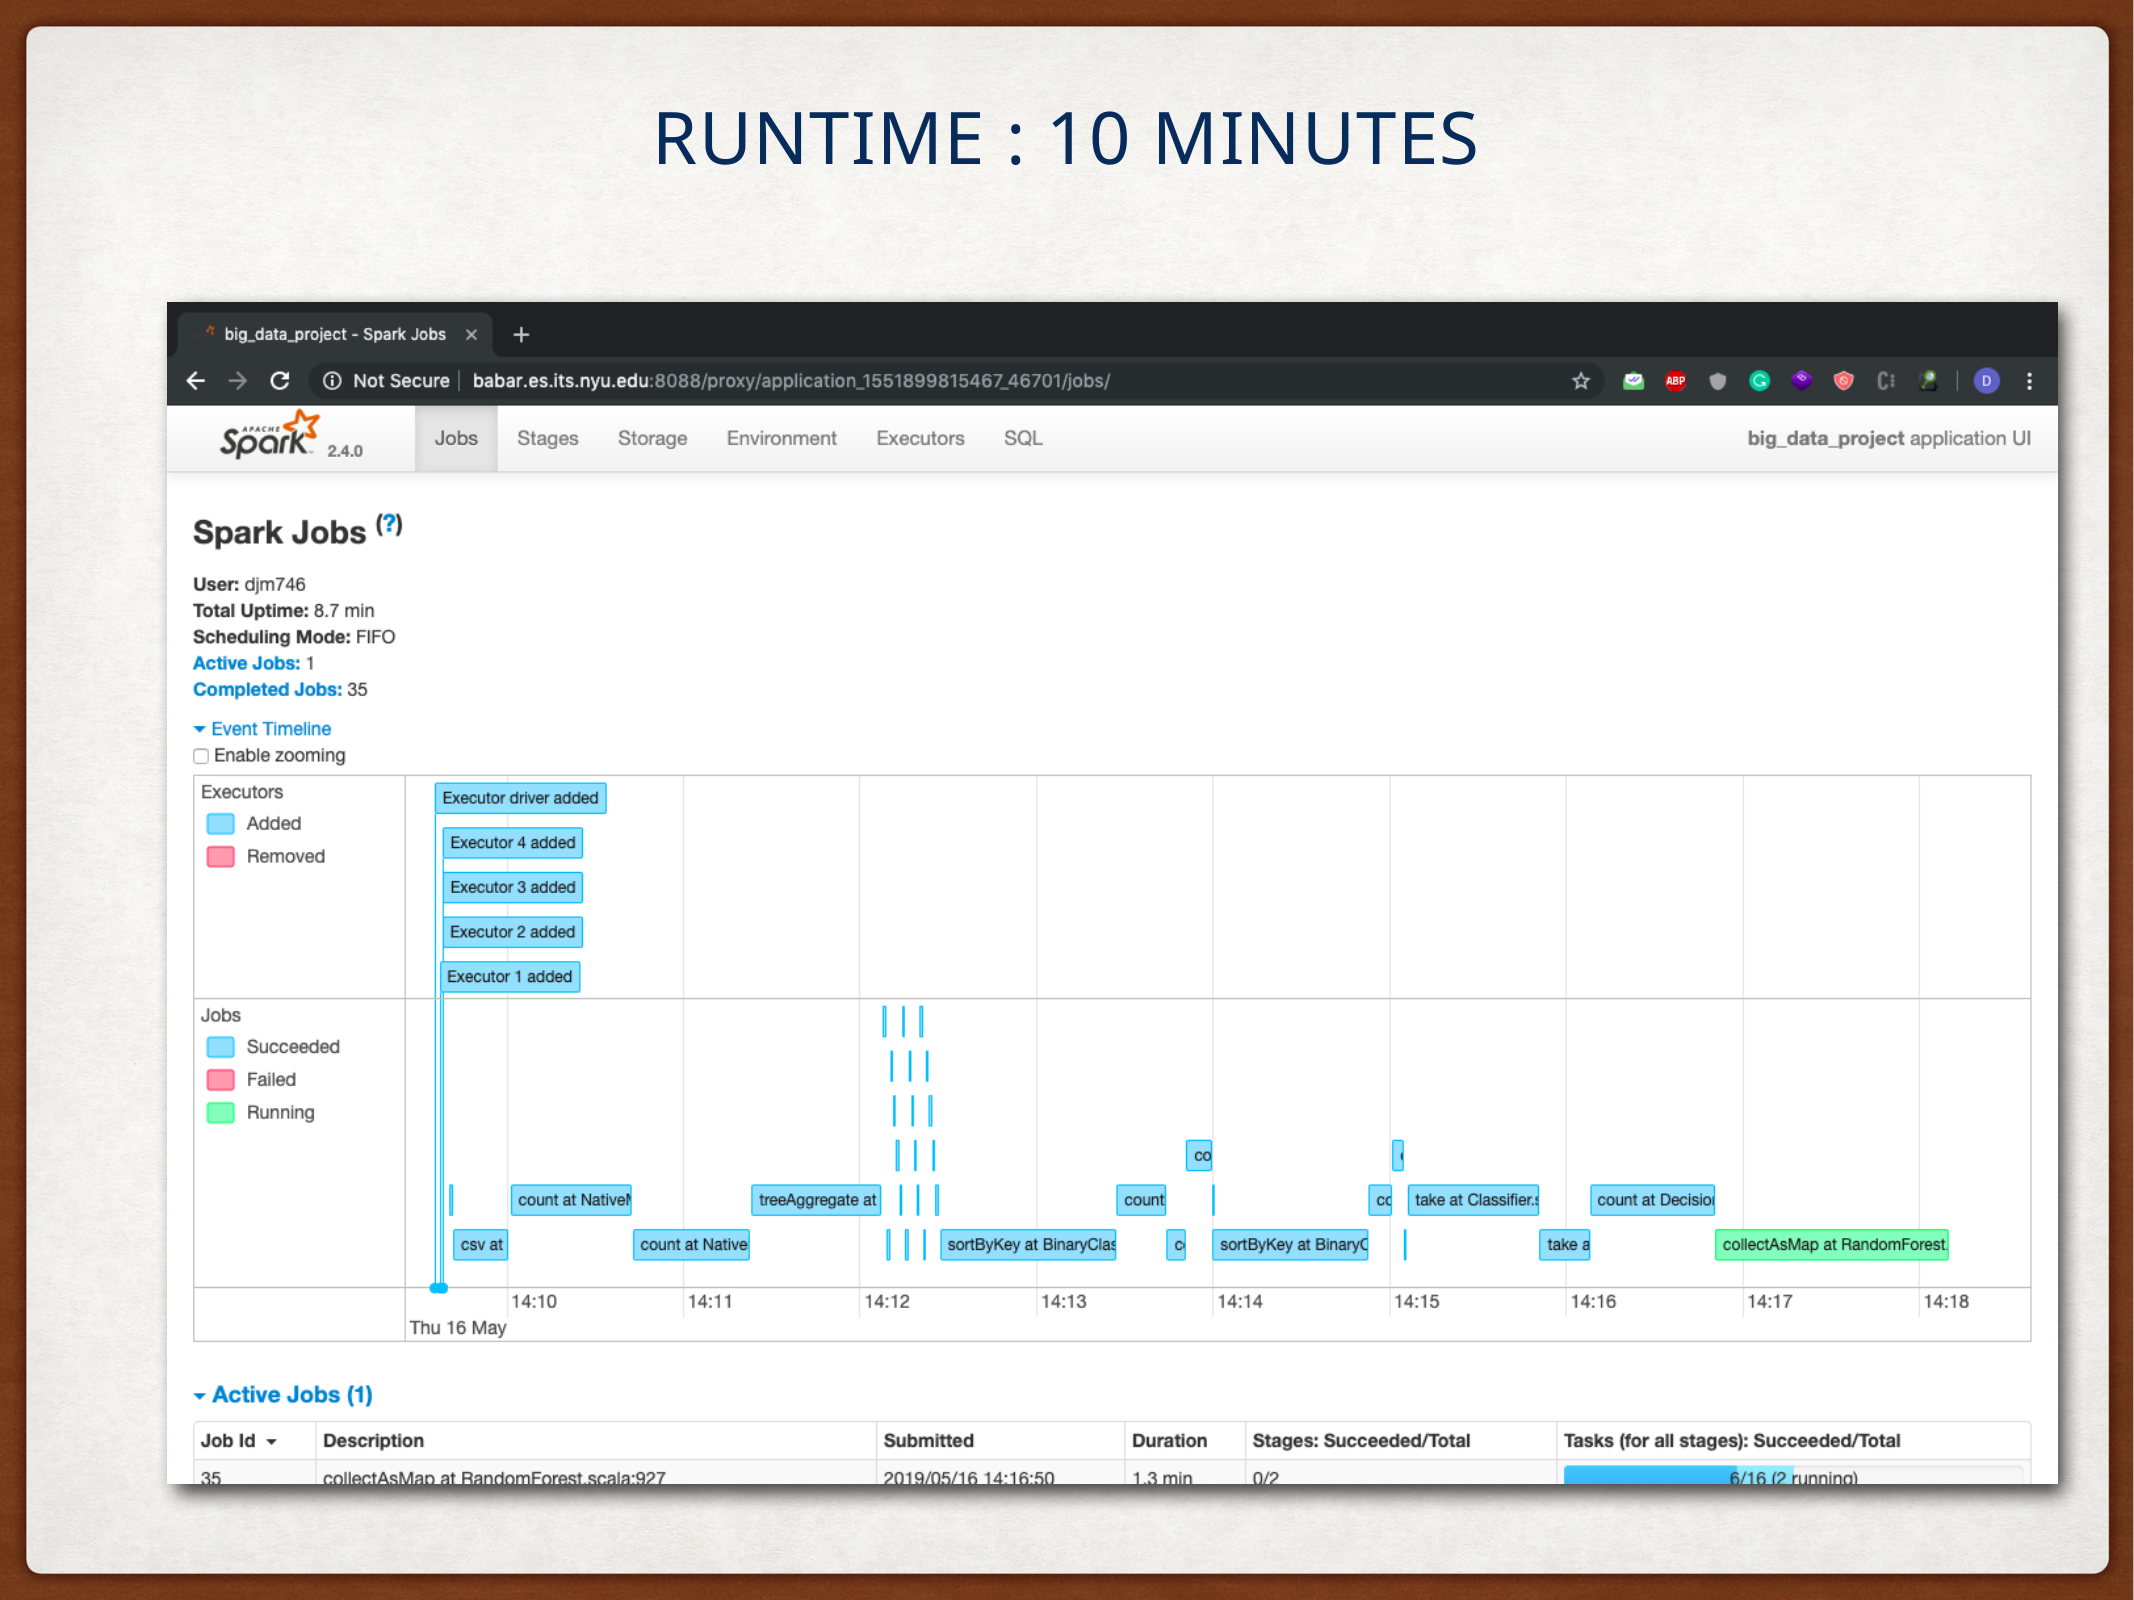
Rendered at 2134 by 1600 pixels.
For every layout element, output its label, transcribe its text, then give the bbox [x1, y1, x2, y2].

picture [0, 0, 2134, 1600]
text_box Runtime : 10 minutes [110, 83, 2023, 194]
